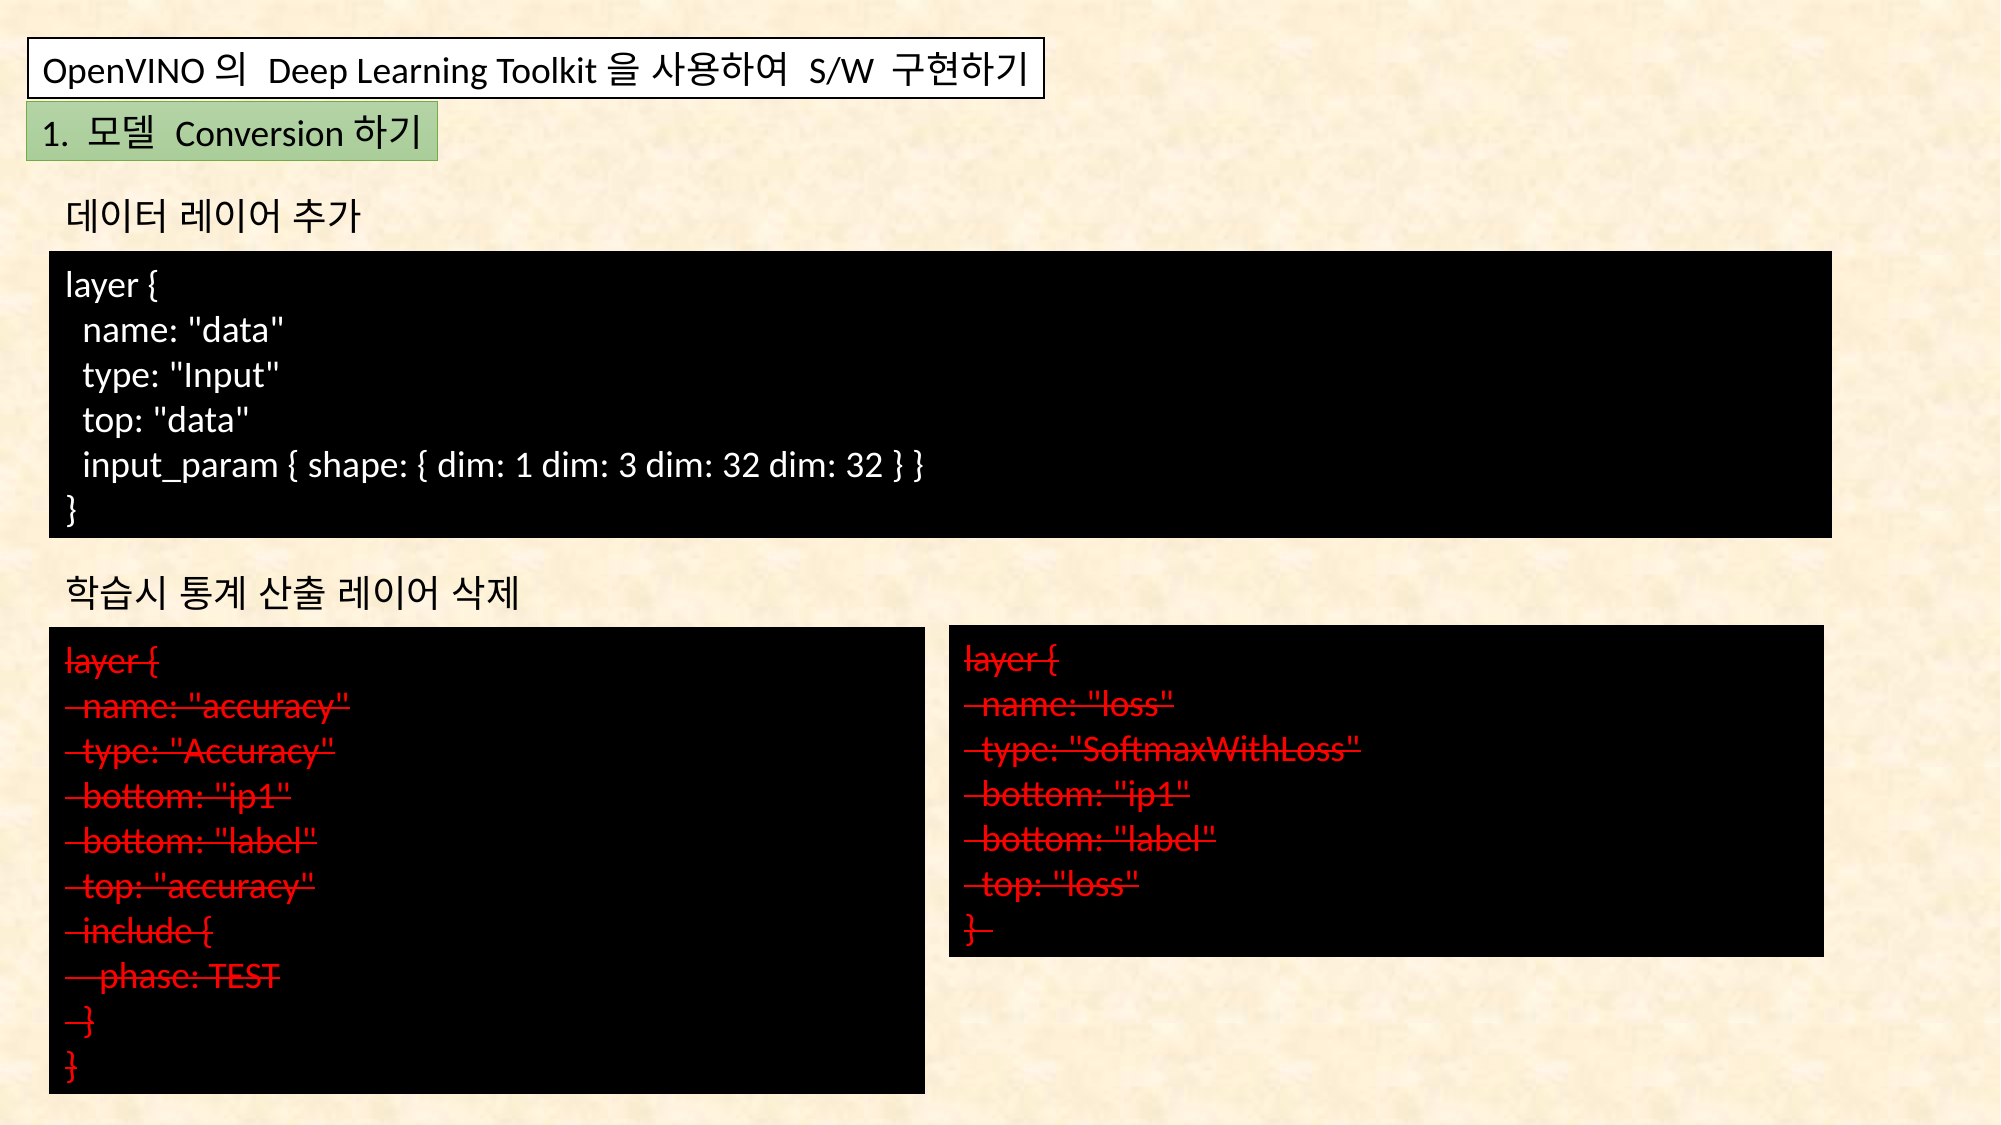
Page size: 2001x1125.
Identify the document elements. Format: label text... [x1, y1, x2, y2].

text_box OpenVINO의 Deep Learning Toolkit을 사용하여 S/W 구현하기 [27, 37, 1045, 99]
picture [0, 0, 2001, 1125]
text_box layer { name: "data" type: "Input" top: "data" input_param { shape: { dim: 1 dim: 3 dim: 32 dim: 32 } } } [49, 251, 1832, 538]
text_box 데이터 레이어 추가 [50, 185, 1849, 246]
text_box 학습시 통계 산출 레이어 삭제 [50, 562, 1392, 623]
text_box layer { name: "loss" type: "SoftmaxWithLoss" bottom: "ip1" bottom: "label" top: "loss" } [949, 625, 1824, 957]
text_box 1. 모델 Conversion하기 [26, 101, 438, 161]
text_box layer { name: "accuracy" type: "Accuracy" bottom: "ip1" bottom: "label" top: "accuracy" include { phase: TEST } } [49, 627, 925, 1094]
